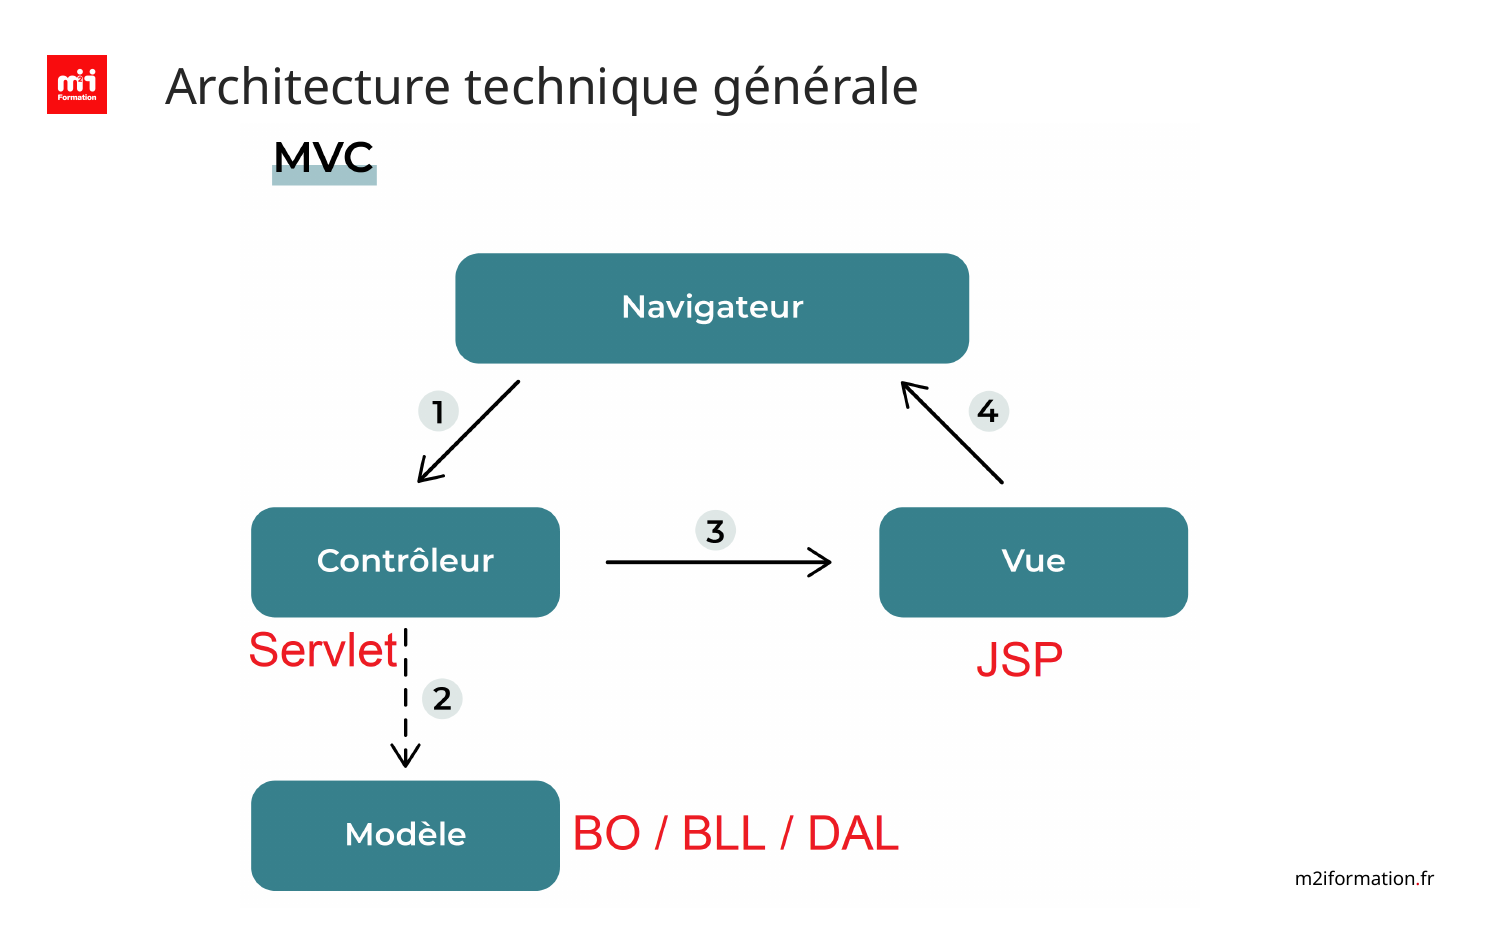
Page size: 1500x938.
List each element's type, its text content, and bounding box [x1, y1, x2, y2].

title Architecture technique générale [150, 45, 1451, 124]
picture [239, 123, 1200, 908]
